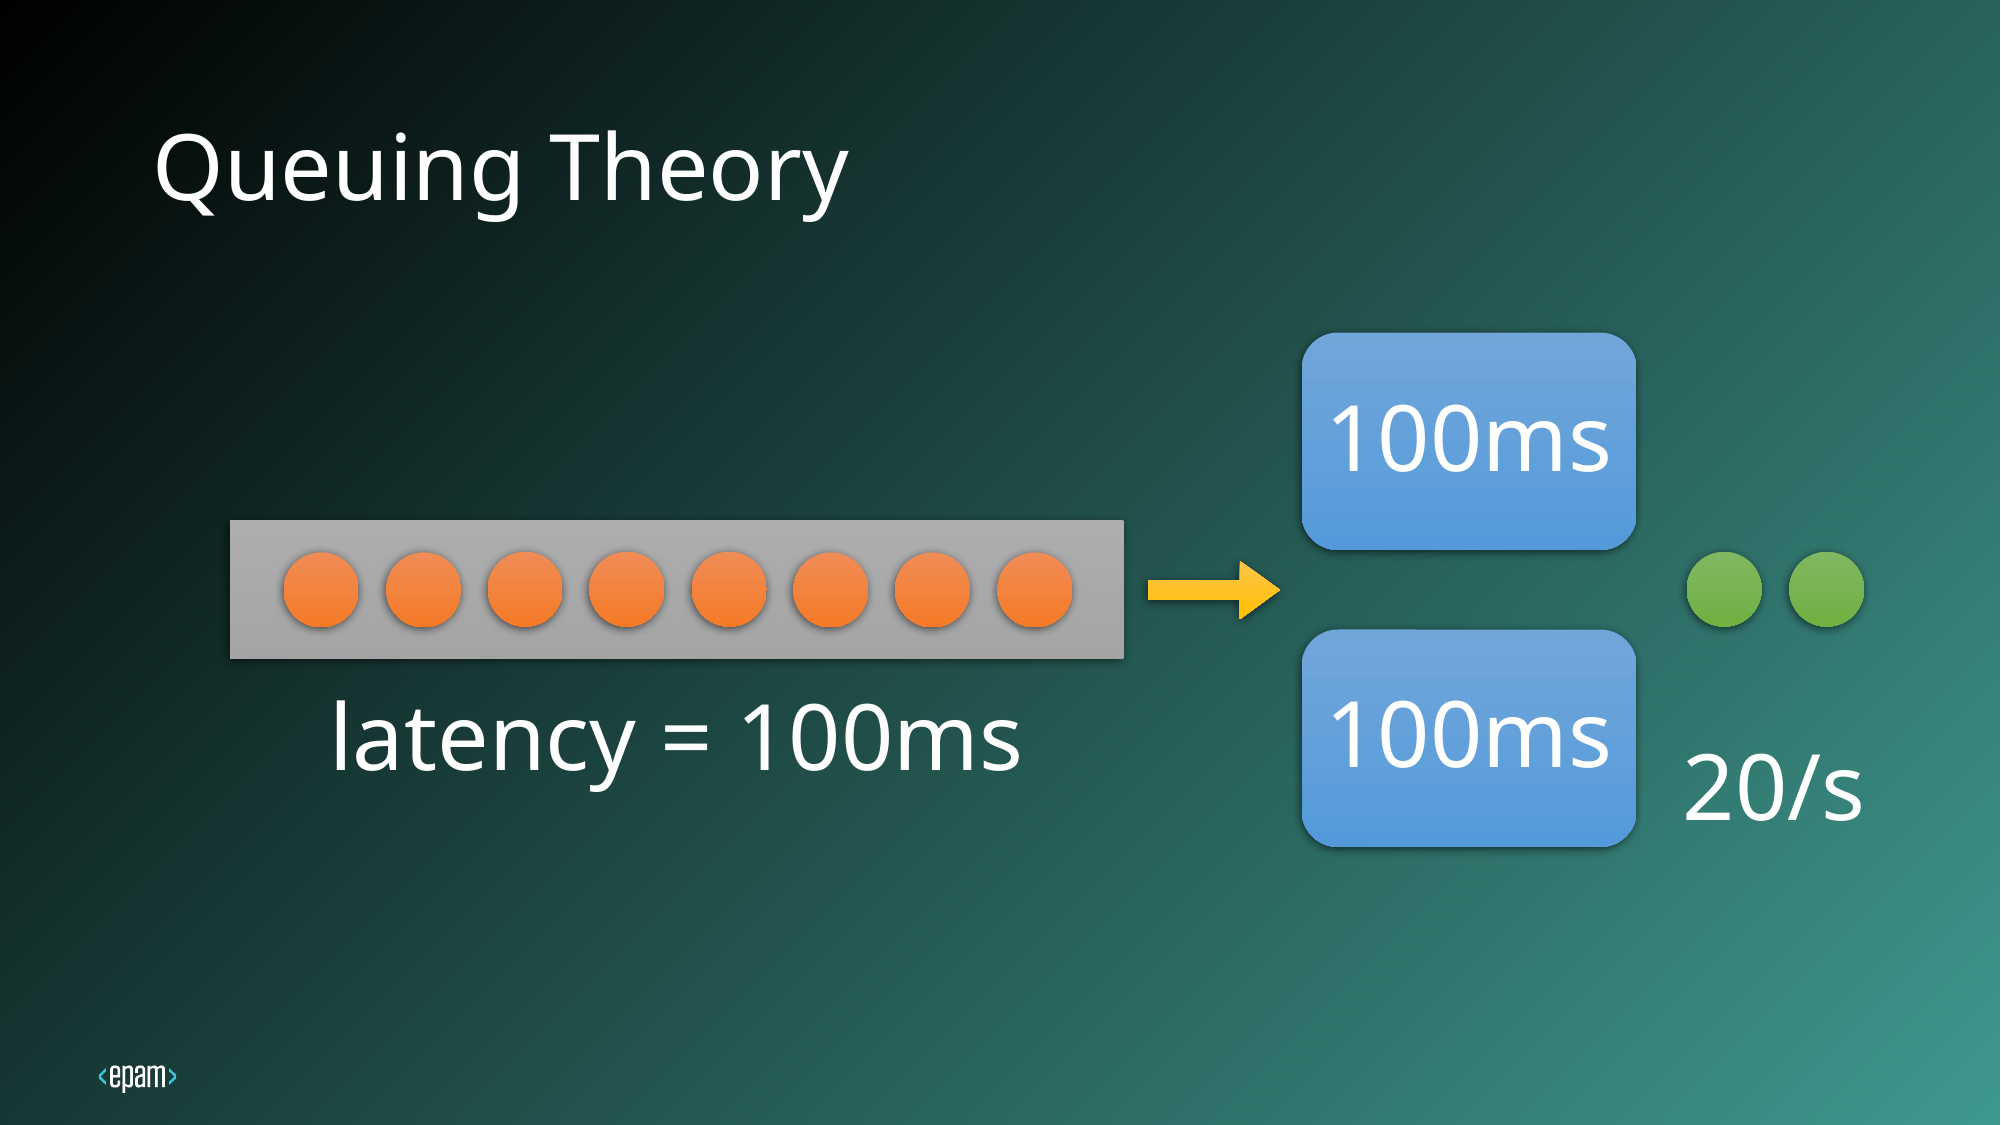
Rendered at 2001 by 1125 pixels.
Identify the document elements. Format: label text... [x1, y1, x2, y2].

text_box [283, 552, 359, 628]
text_box 100ms [1225, 629, 1713, 847]
text_box [1686, 551, 1762, 627]
text_box 20/s [1530, 681, 2000, 900]
text_box [1148, 560, 1280, 620]
text_box [230, 520, 1124, 659]
text_box latency = 100ms [296, 631, 1058, 850]
text_box [589, 551, 665, 627]
text_box [691, 551, 767, 627]
title Queuing Theory [137, 61, 1863, 279]
text_box [894, 552, 970, 628]
text_box [1789, 551, 1865, 627]
text_box [793, 552, 869, 628]
text_box 100ms [1225, 332, 1713, 550]
text_box [487, 551, 563, 627]
text_box [386, 552, 462, 628]
text_box [997, 552, 1073, 628]
